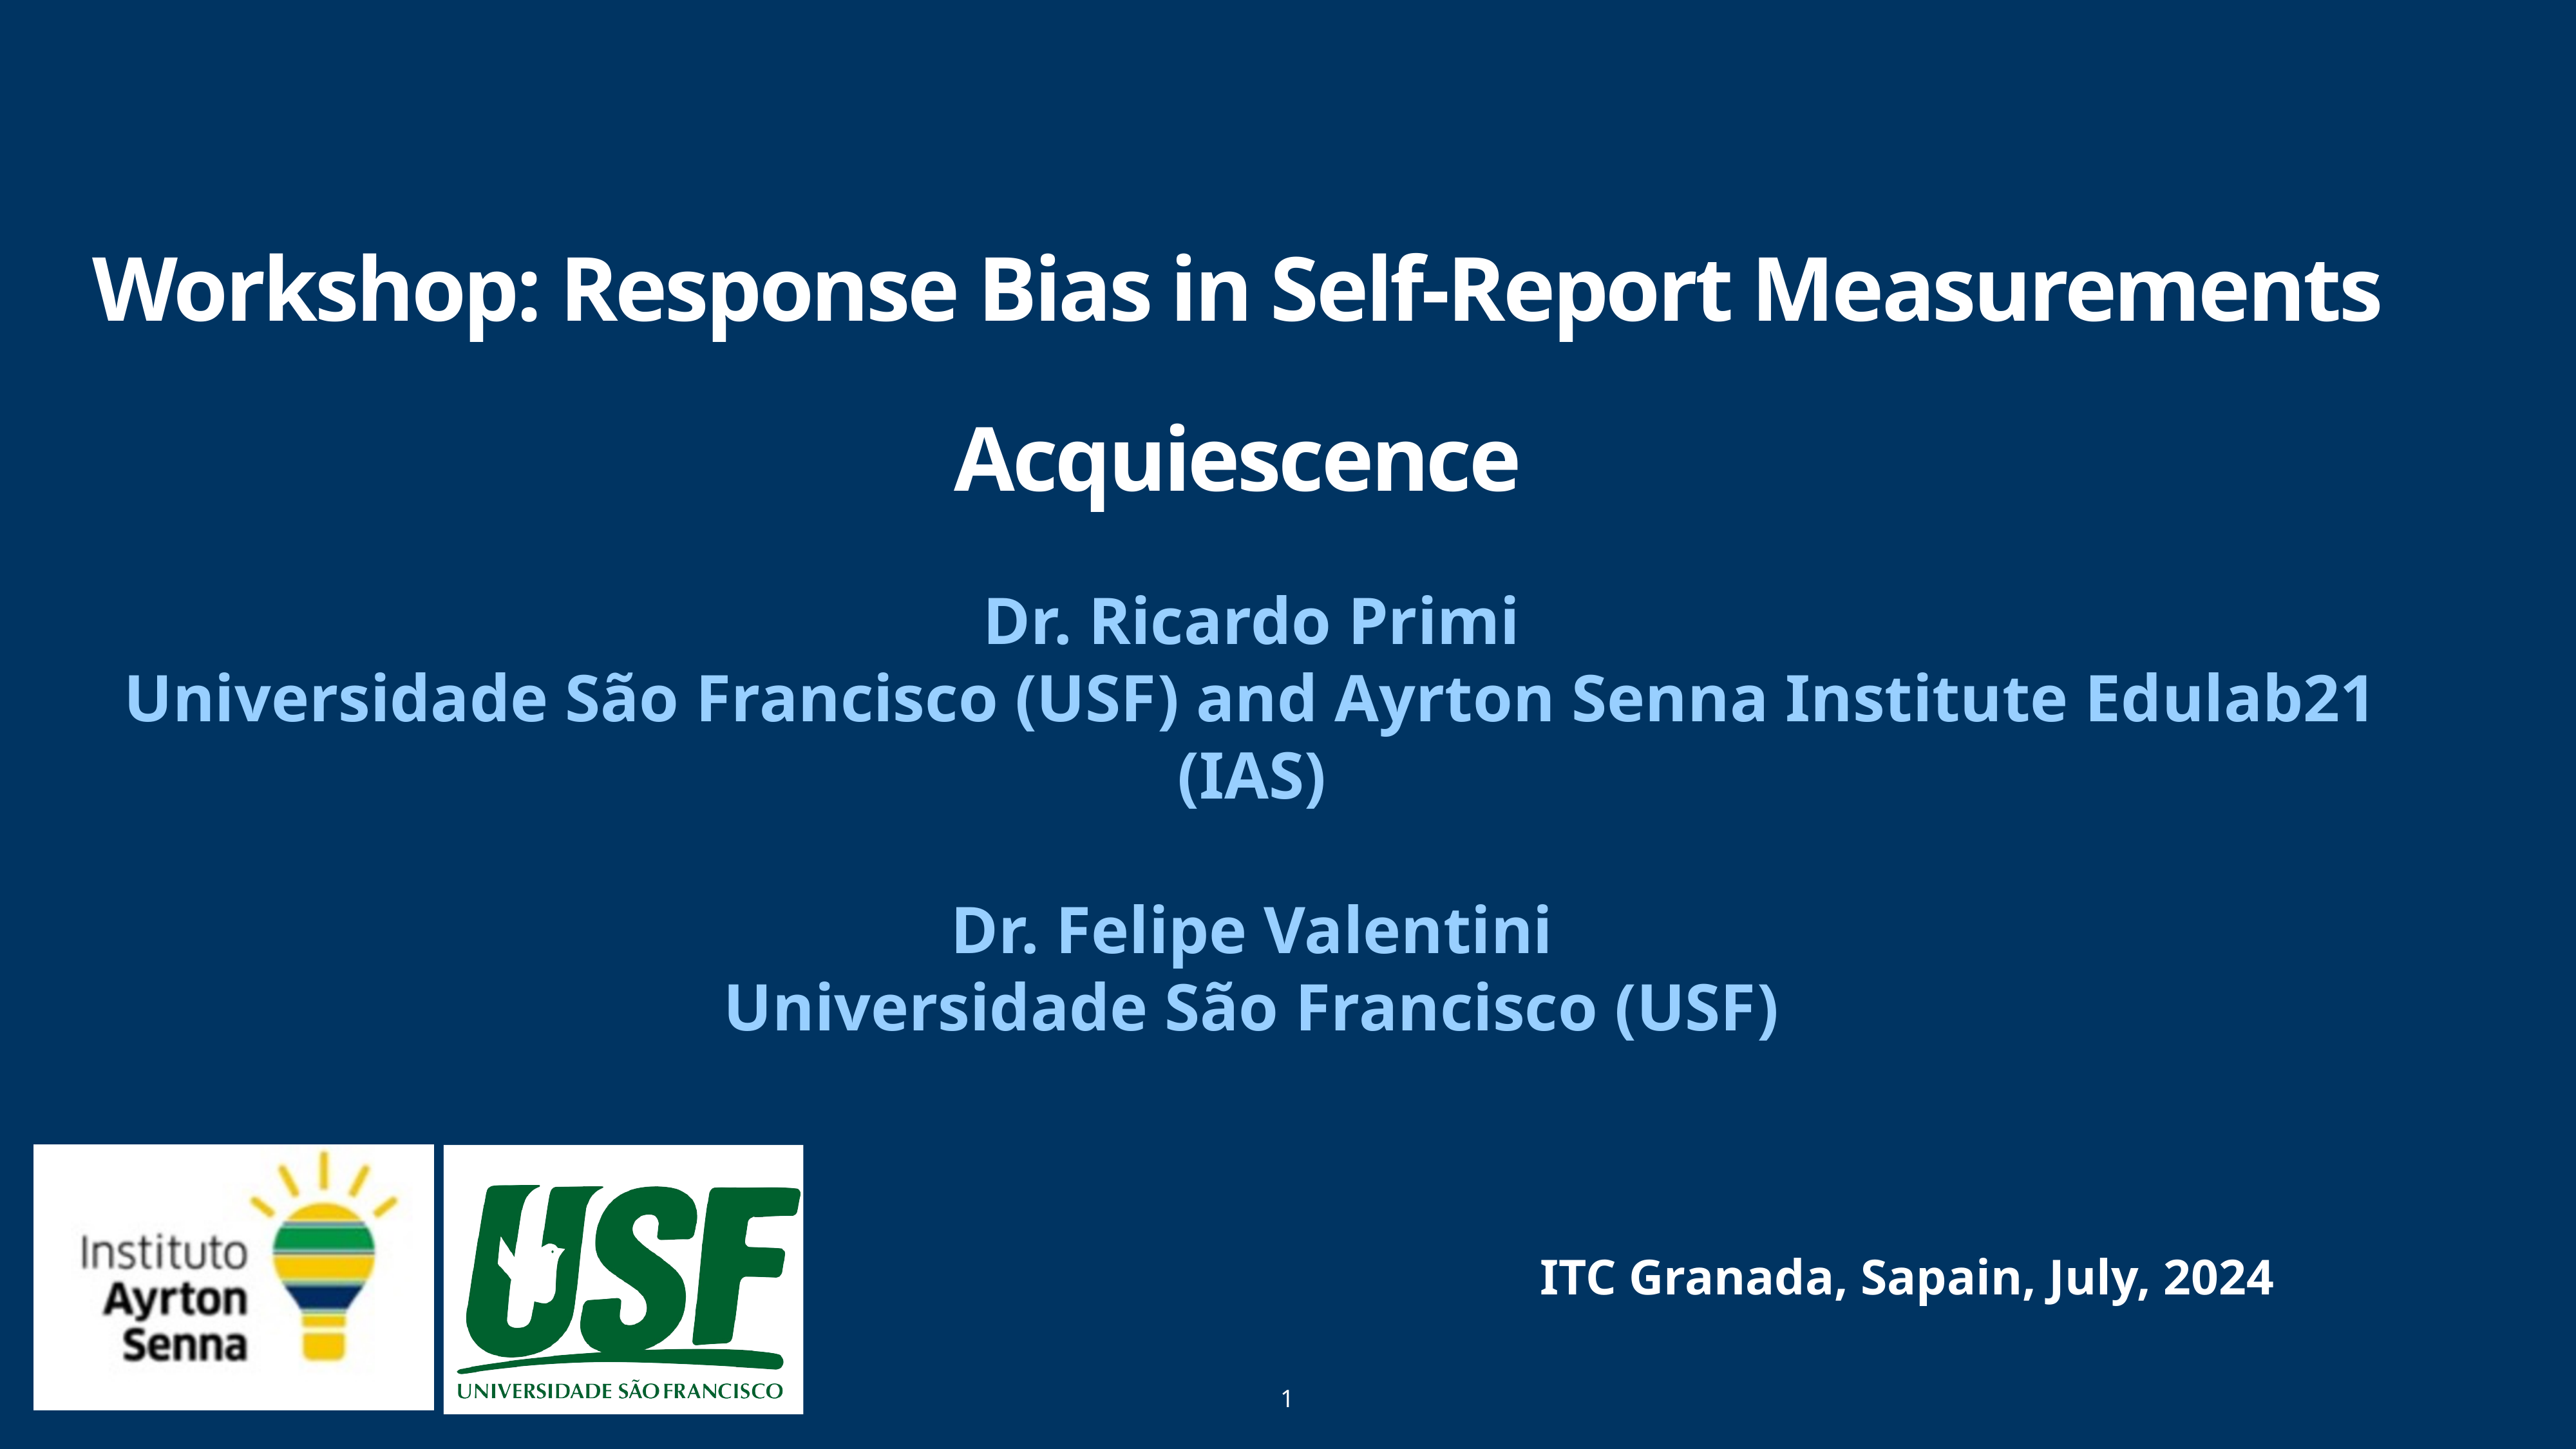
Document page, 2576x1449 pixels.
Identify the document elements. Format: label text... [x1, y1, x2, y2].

list ITC Granada, Sapain, July, 2024 [1535, 1241, 2399, 1326]
picture [33, 1144, 434, 1410]
title Workshop: Response Bias in Self-Report Measurements Acquiescence [77, 229, 2399, 515]
subtitle Dr. Ricardo Primi Universidade São Francisco (USF) and Ayrton Senna Institute Edulab21 (IAS) Dr. Felipe Valentini Universidade São Francisco (USF) [105, 574, 2399, 1186]
slide_number 1 [1274, 1381, 1301, 1422]
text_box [443, 1144, 804, 1415]
